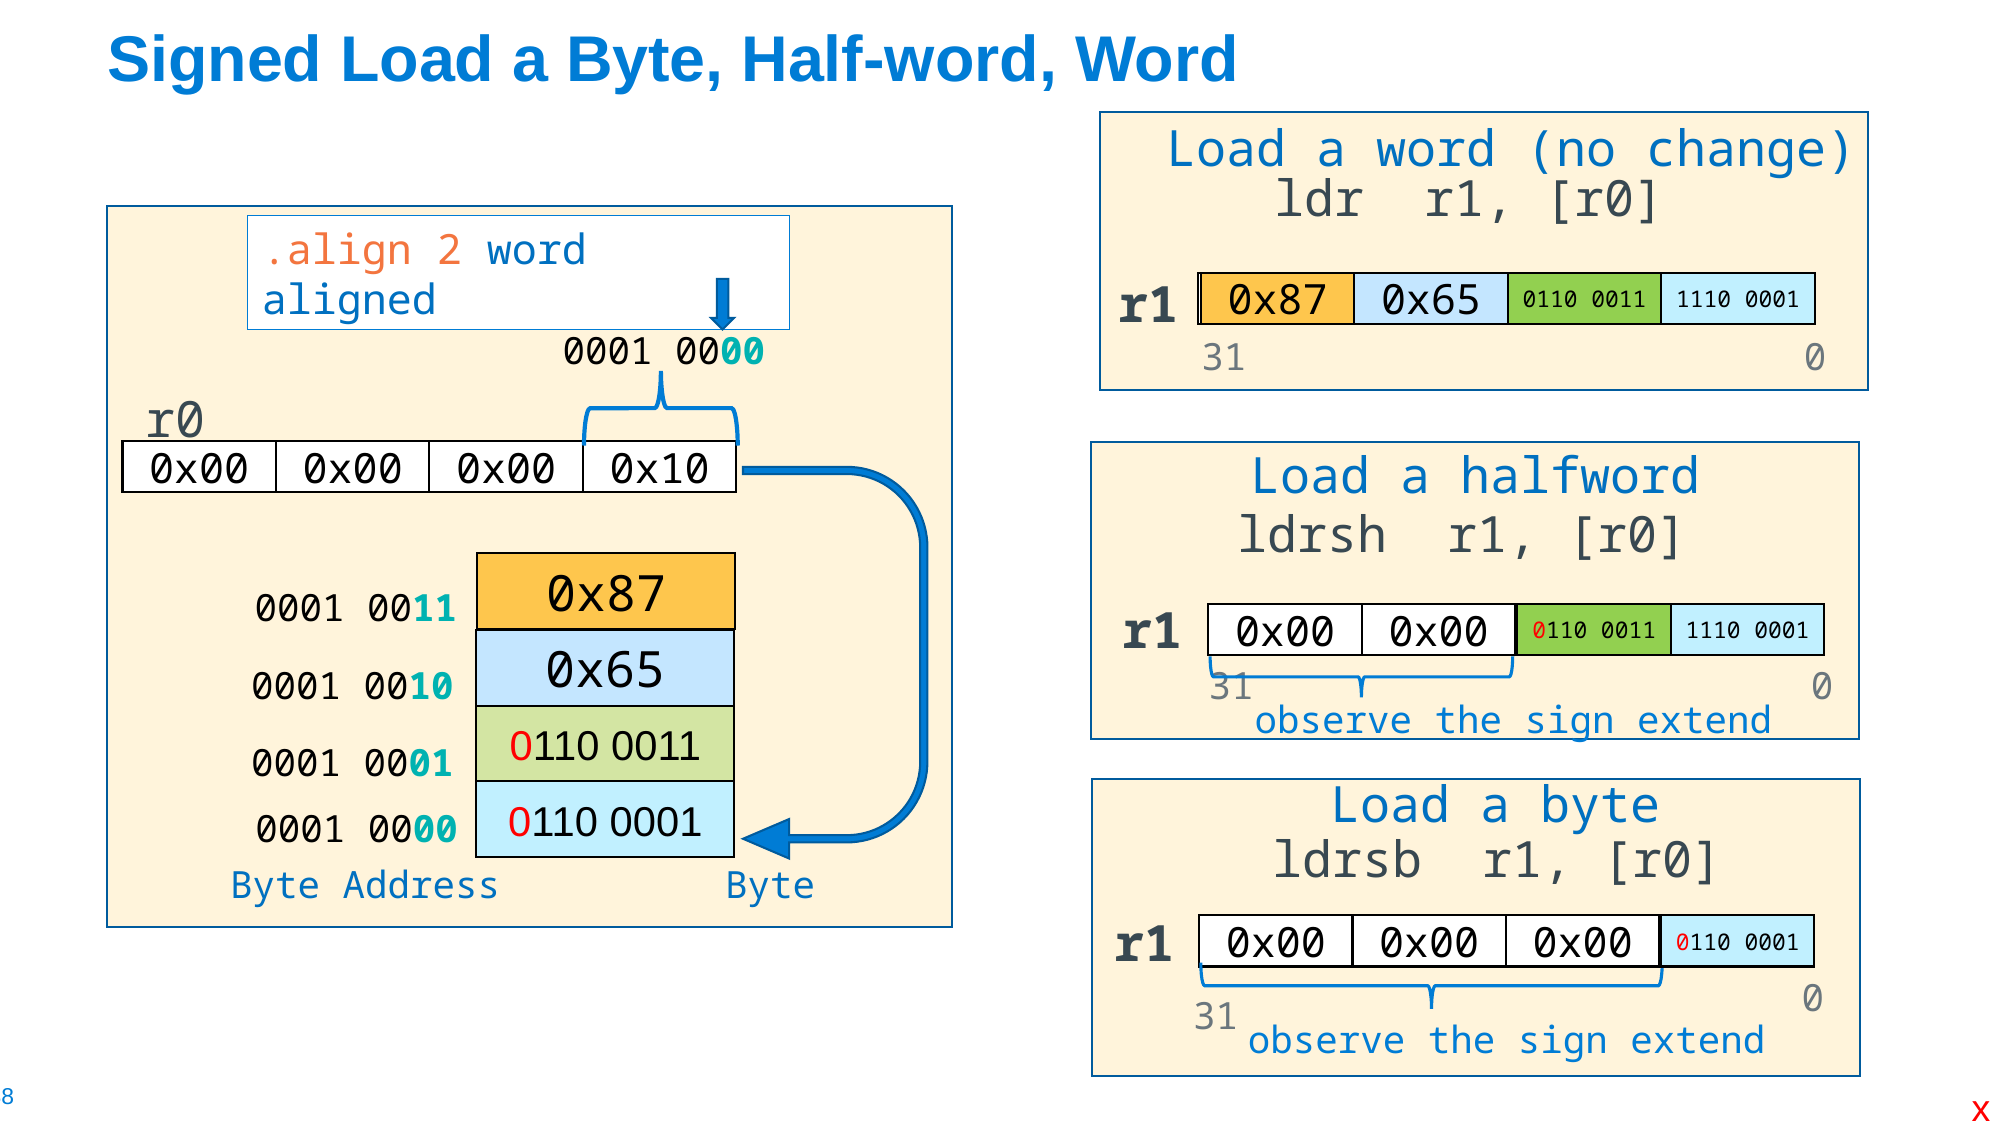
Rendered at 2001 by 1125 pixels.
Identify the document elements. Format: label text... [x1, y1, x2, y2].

text_box r1 [1103, 265, 1194, 341]
text_box Load a word (no change) [1151, 108, 1872, 184]
title Signed Load a Byte, Half-word, Word [92, 19, 1817, 103]
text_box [1517, 603, 1825, 655]
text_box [1091, 764, 1860, 1077]
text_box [1200, 962, 1761, 1070]
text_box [1200, 272, 1815, 324]
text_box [1090, 436, 1859, 740]
text_box 0 [1789, 325, 1842, 386]
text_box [106, 205, 953, 927]
text_box 31 [1186, 325, 1262, 386]
text_box ldr r1, [r0] [1259, 159, 1679, 234]
text_box x [1956, 1076, 2000, 1125]
text_box [1099, 111, 1869, 391]
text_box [1210, 656, 1768, 750]
